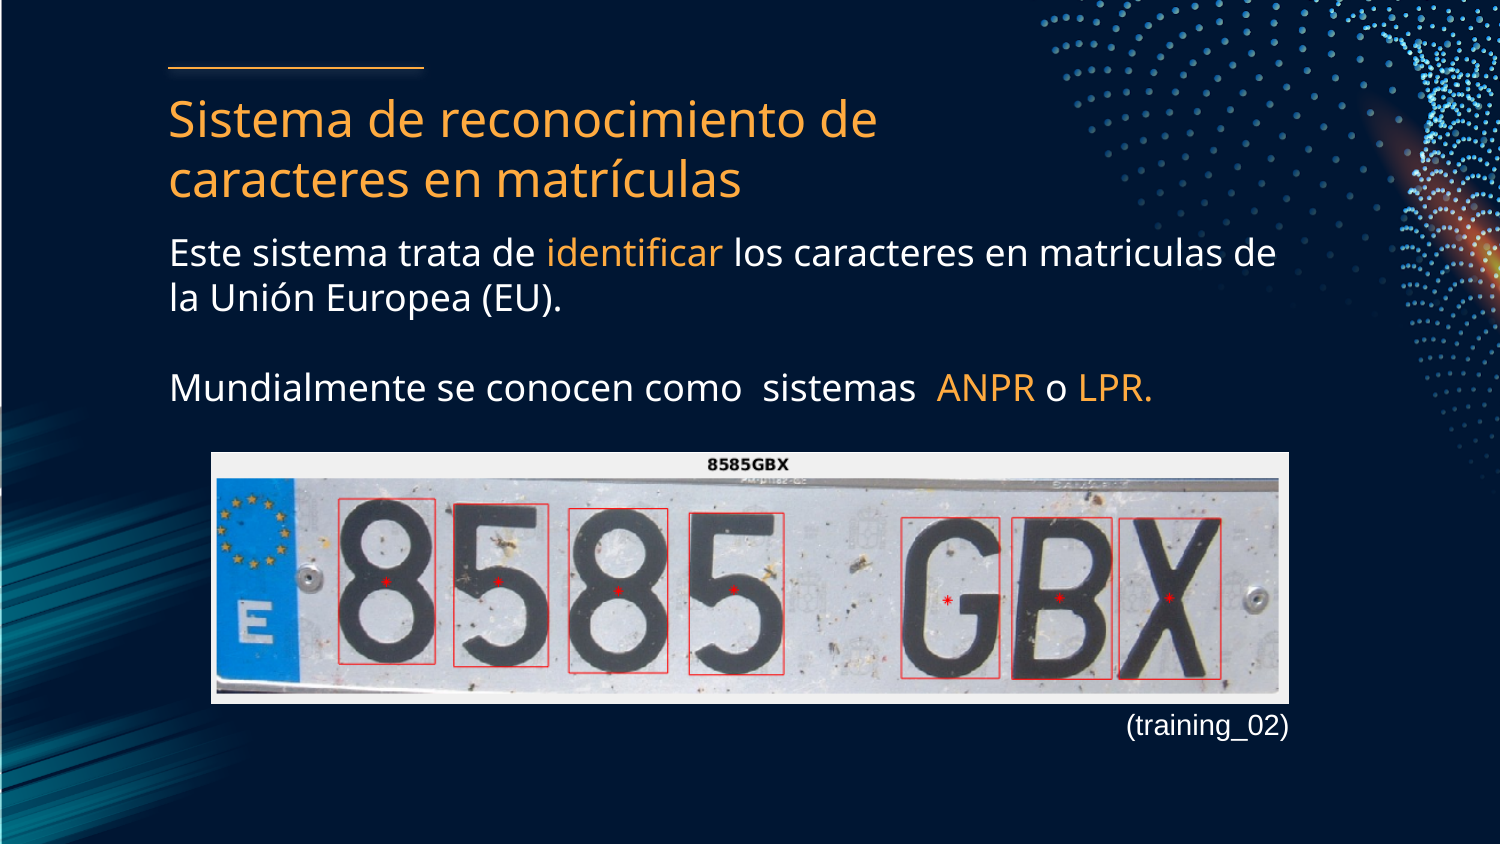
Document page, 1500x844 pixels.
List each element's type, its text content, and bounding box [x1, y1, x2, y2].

picture [14, 781, 32, 787]
picture [108, 775, 116, 781]
list Este sistema trata de identificar los caracteres en matriculas de la Unión Europea (EU). Mundialmente se conocen como sistemas ANPR o LPR. [153, 213, 1331, 509]
title Sistema de reconocimiento de caracteres en matrículas [153, 72, 1095, 163]
text_box (training_02) [1111, 698, 1356, 749]
picture [0, 0, 1500, 844]
